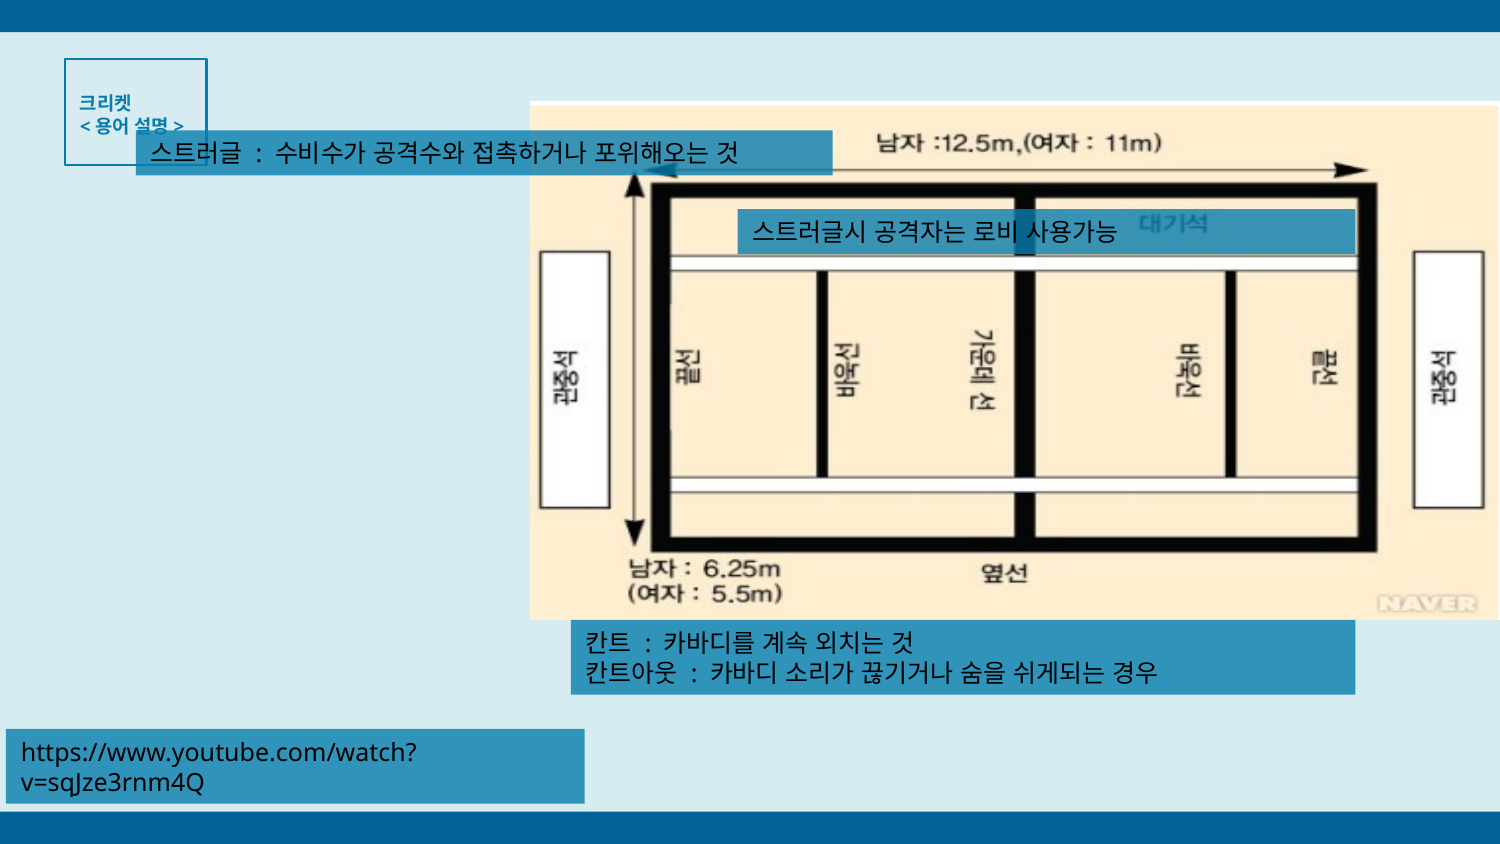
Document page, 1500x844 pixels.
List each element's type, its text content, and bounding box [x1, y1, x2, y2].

text_box [0, 0, 1500, 75]
text_box 칸트 : 카바디를 계속 외치는 것 칸트아웃 : 카바디 소리가 끊기거나 숨을 쉬게되는 경우 [570, 628, 1356, 695]
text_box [64, 59, 207, 166]
text_box https://www.youtube.com/watch?v=sqJze3rnm4Q [5, 728, 585, 804]
picture [530, 101, 1500, 621]
text_box 스트러글 : 수비수가 공격수와 접촉하거나 포위해오는 것 [135, 130, 525, 176]
text_box [0, 809, 1500, 844]
